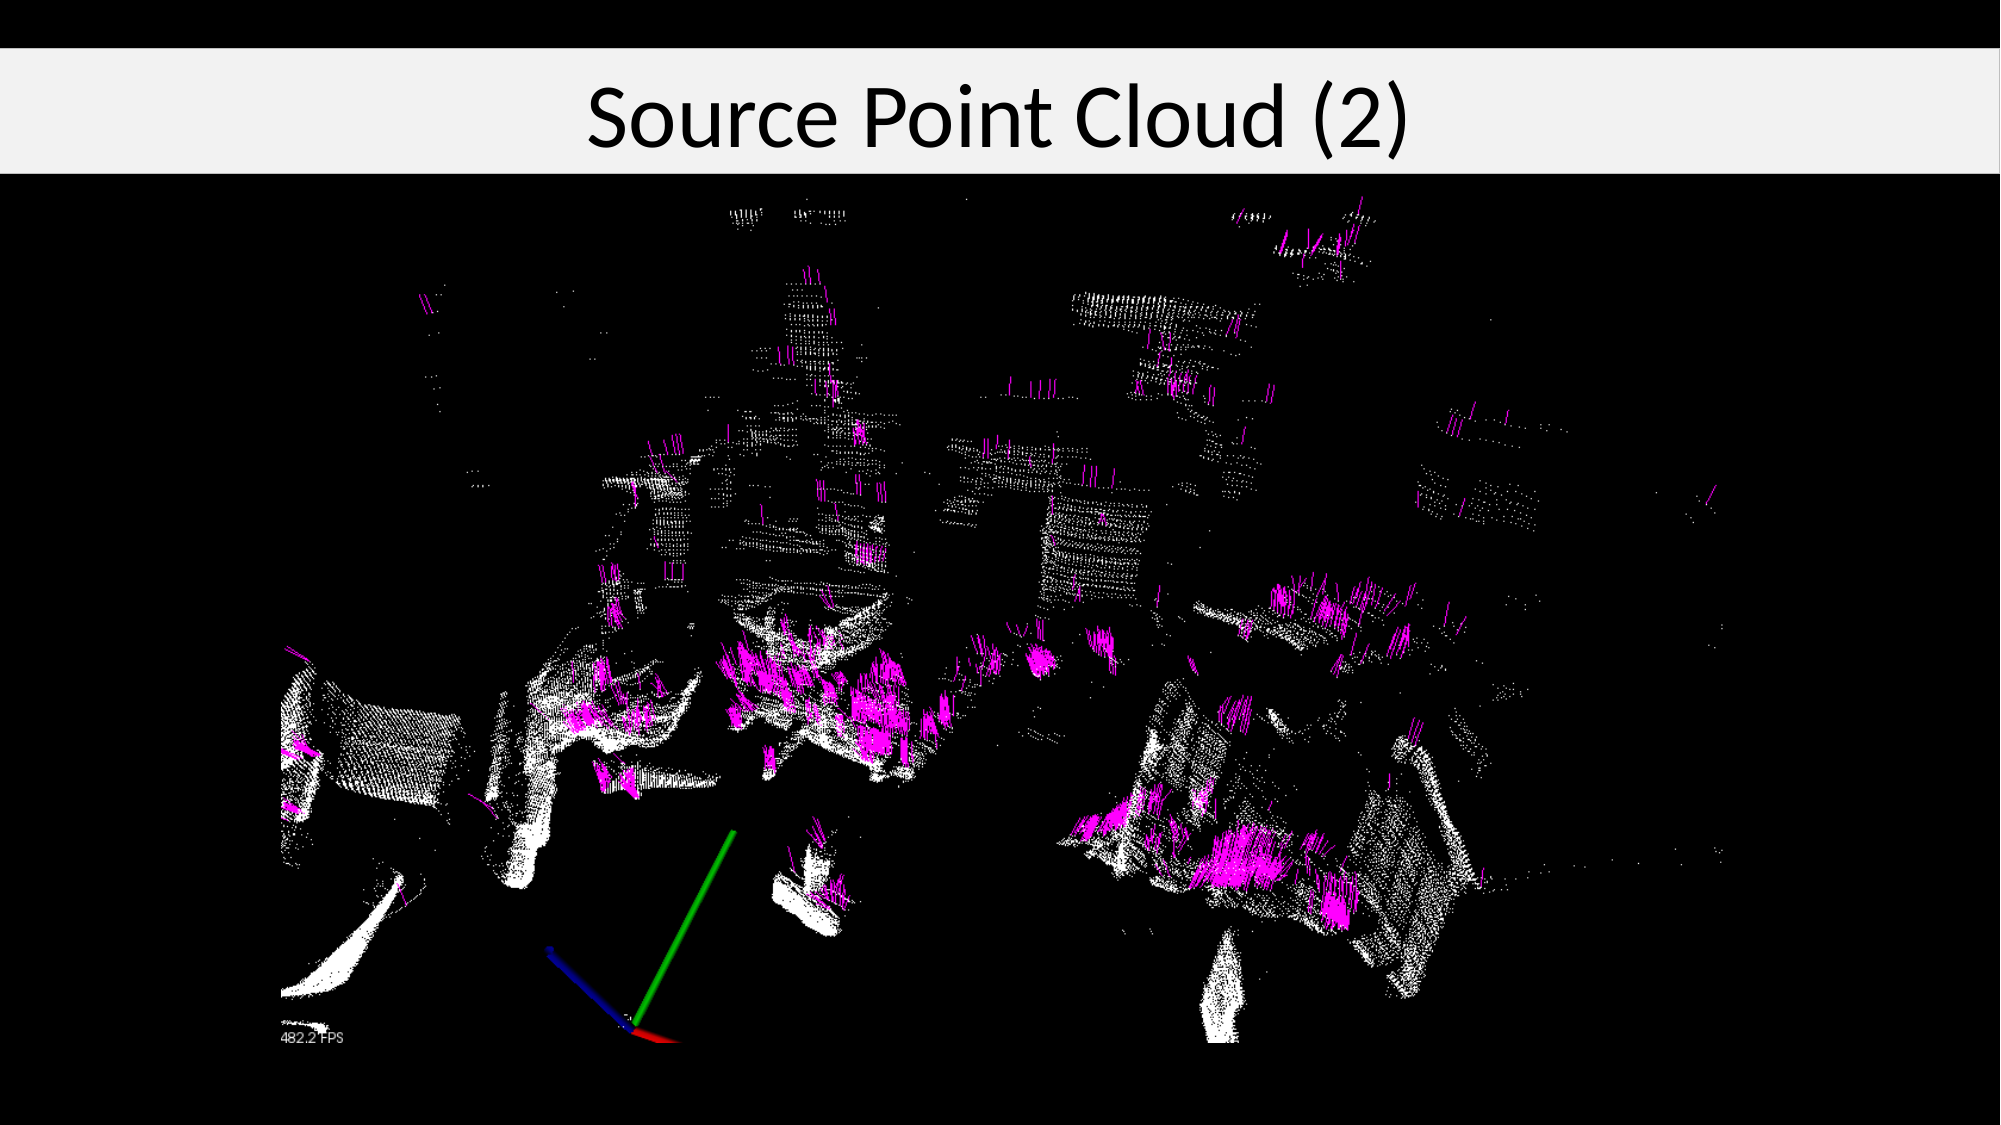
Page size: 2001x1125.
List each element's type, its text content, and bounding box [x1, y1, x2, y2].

picture [281, 119, 1726, 1044]
text_box Source Point Cloud (2) [0, 48, 2000, 174]
